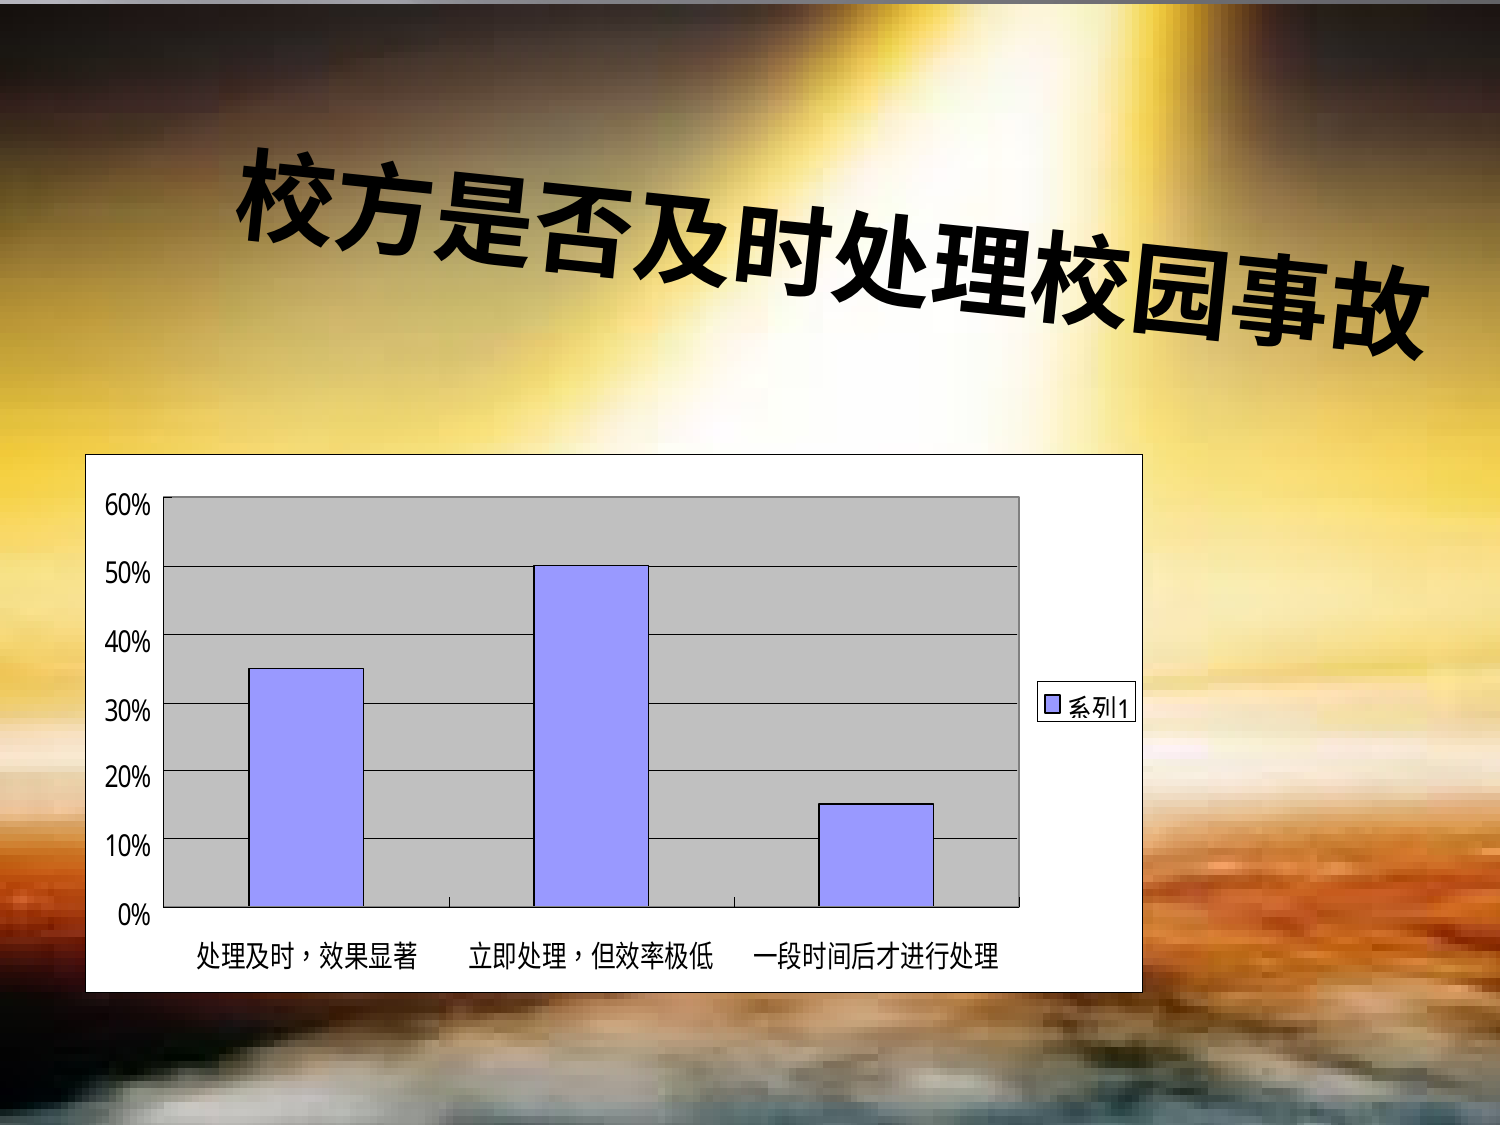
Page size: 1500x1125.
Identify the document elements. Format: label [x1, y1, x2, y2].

picture [0, 4, 1500, 1125]
list [76, 444, 1152, 1003]
